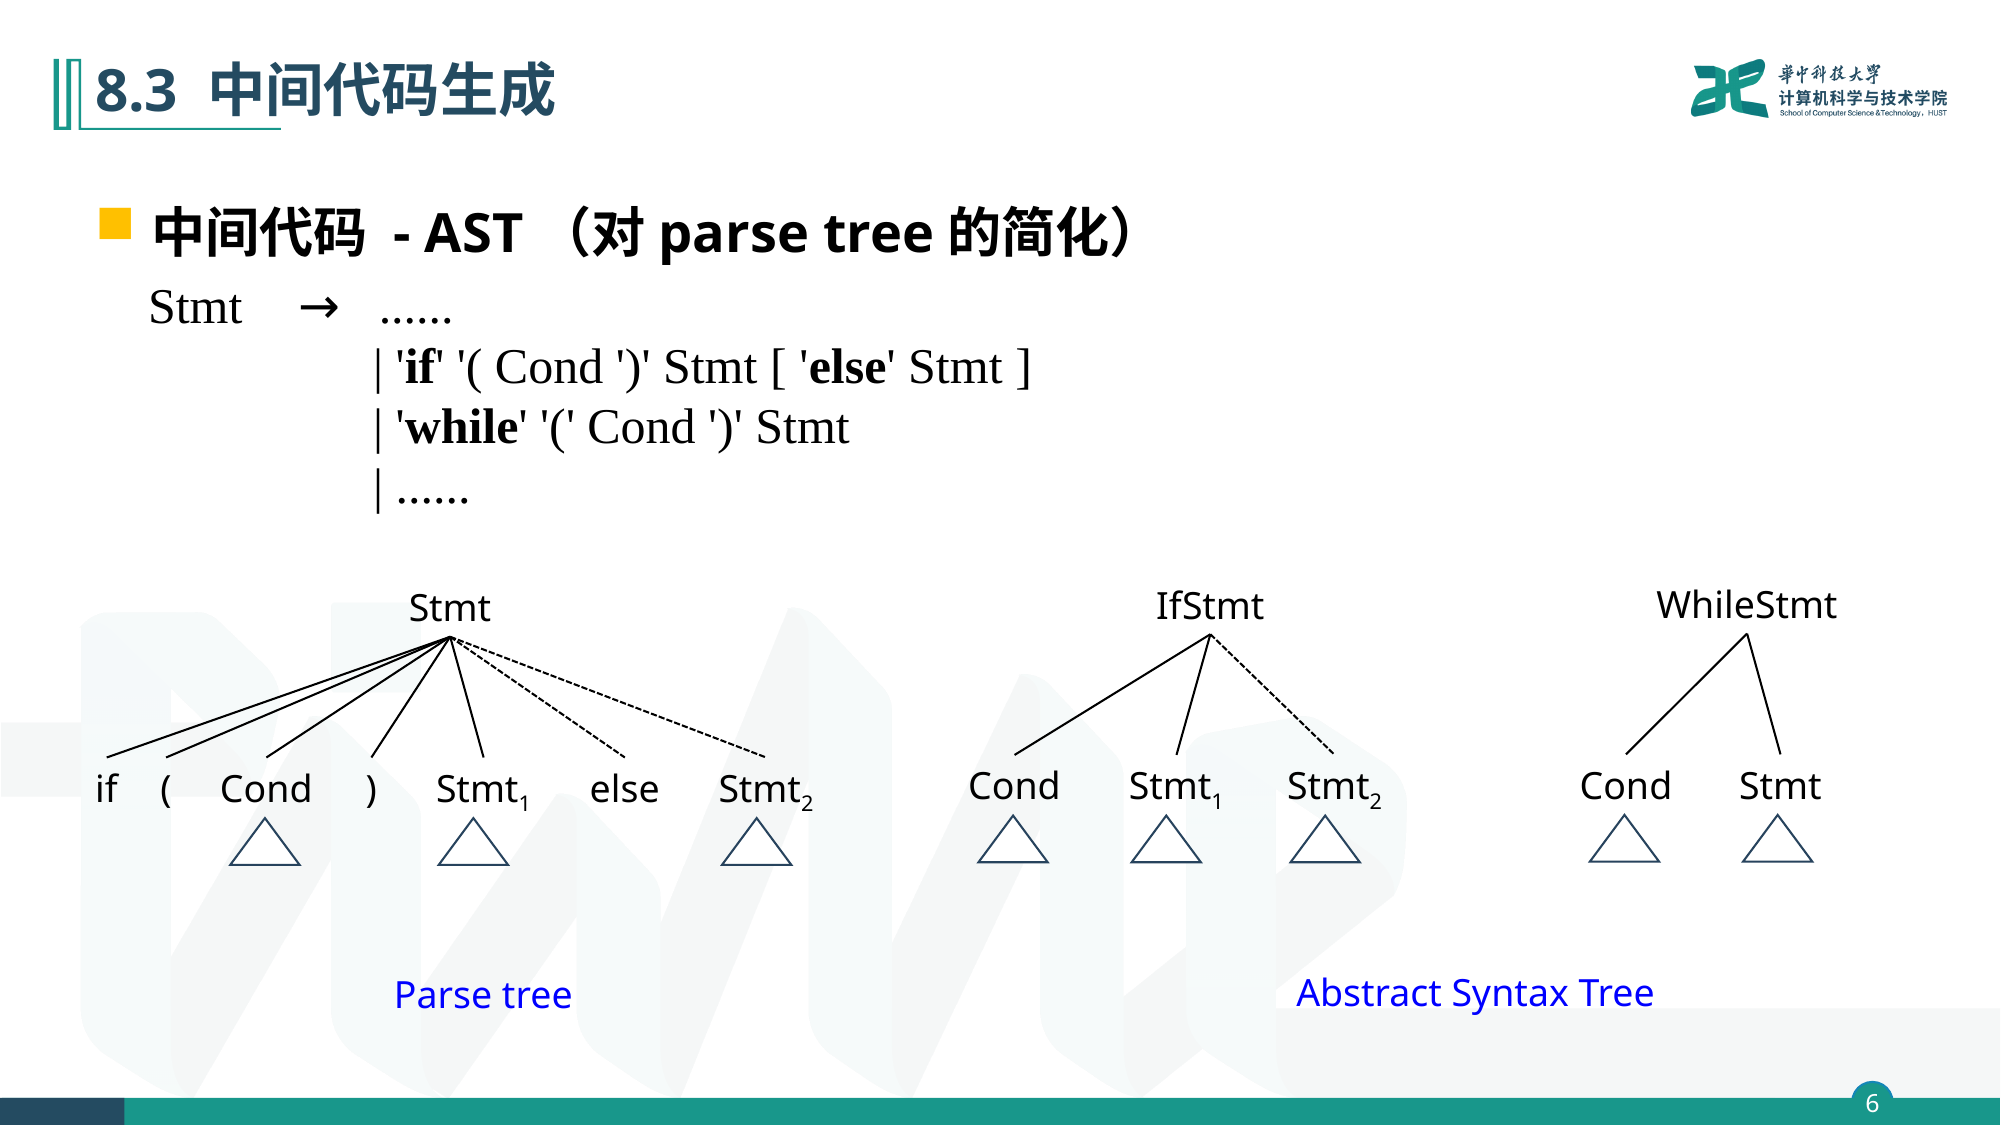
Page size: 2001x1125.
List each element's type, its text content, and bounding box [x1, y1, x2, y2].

text_box Abstract Syntax Tree [1281, 962, 1671, 1022]
title 8.3 中间代码生成 [80, 42, 1805, 144]
picture [1805, 59, 1947, 118]
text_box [1562, 573, 1857, 862]
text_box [950, 574, 1400, 863]
text_box Stmt → ...... | 'if' '( Cond ')' Stmt [ 'else' Stmt ] | 'while' '(' Cond ')' Stmt | ...... [133, 265, 1102, 521]
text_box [79, 577, 831, 1025]
list 中间代码 - AST（对parse tree的简化） [80, 157, 1202, 306]
